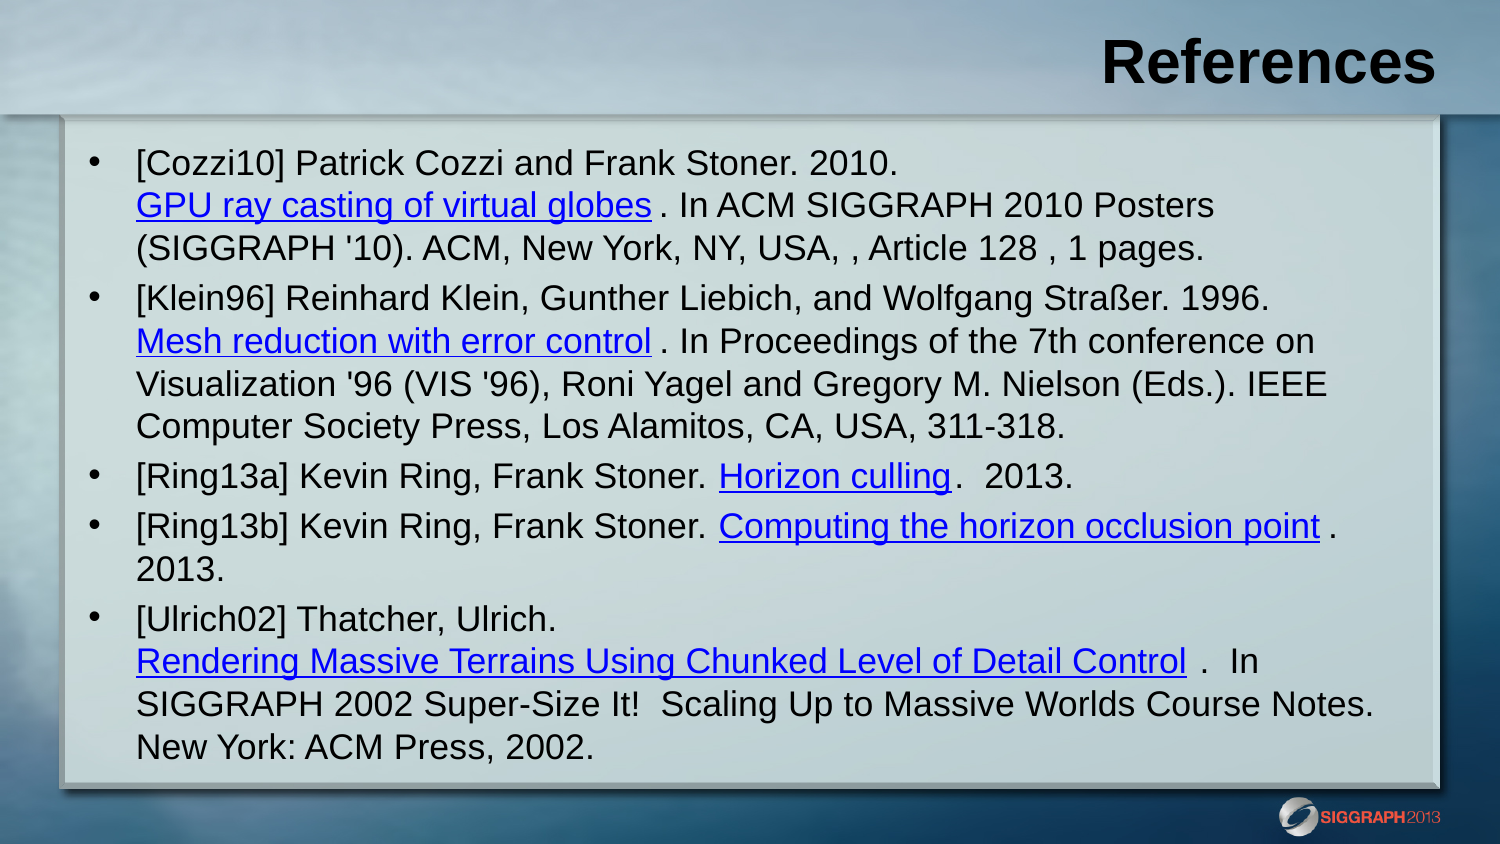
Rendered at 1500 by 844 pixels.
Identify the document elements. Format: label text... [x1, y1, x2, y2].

list [Cozzi10] Patrick Cozzi and Frank Stoner. 2010. GPU ray casting of virtual globes. In ACM SIGGRAPH 2010 Posters (SIGGRAPH '10). ACM, New York, NY, USA, , Article 128 , 1 pages. [Klein96] Reinhard Klein, Gunther Liebich, and Wolfgang Straßer. 1996. Mesh reduction with error control. In Proceedings of the 7th conference on Visualization '96 (VIS '96), Roni Yagel and Gregory M. Nielson (Eds.). IEEE Computer Society Press, Los Alamitos, CA, USA, 311-318. [Ring13a] Kevin Ring, Frank Stoner. Horizon culling. 2013. [Ring13b] Kevin Ring, Frank Stoner. Computing the horizon occlusion point. 2013. [Ulrich02] Thatcher, Ulrich. Rendering Massive Terrains Using Chunked Level of Detail Control. In SIGGRAPH 2002 Super-Size It! Scaling Up to Massive Worlds Course Notes. New York: ACM Press, 2002. [75, 132, 1425, 782]
picture [0, 0, 1500, 844]
title References [406, 15, 1452, 102]
